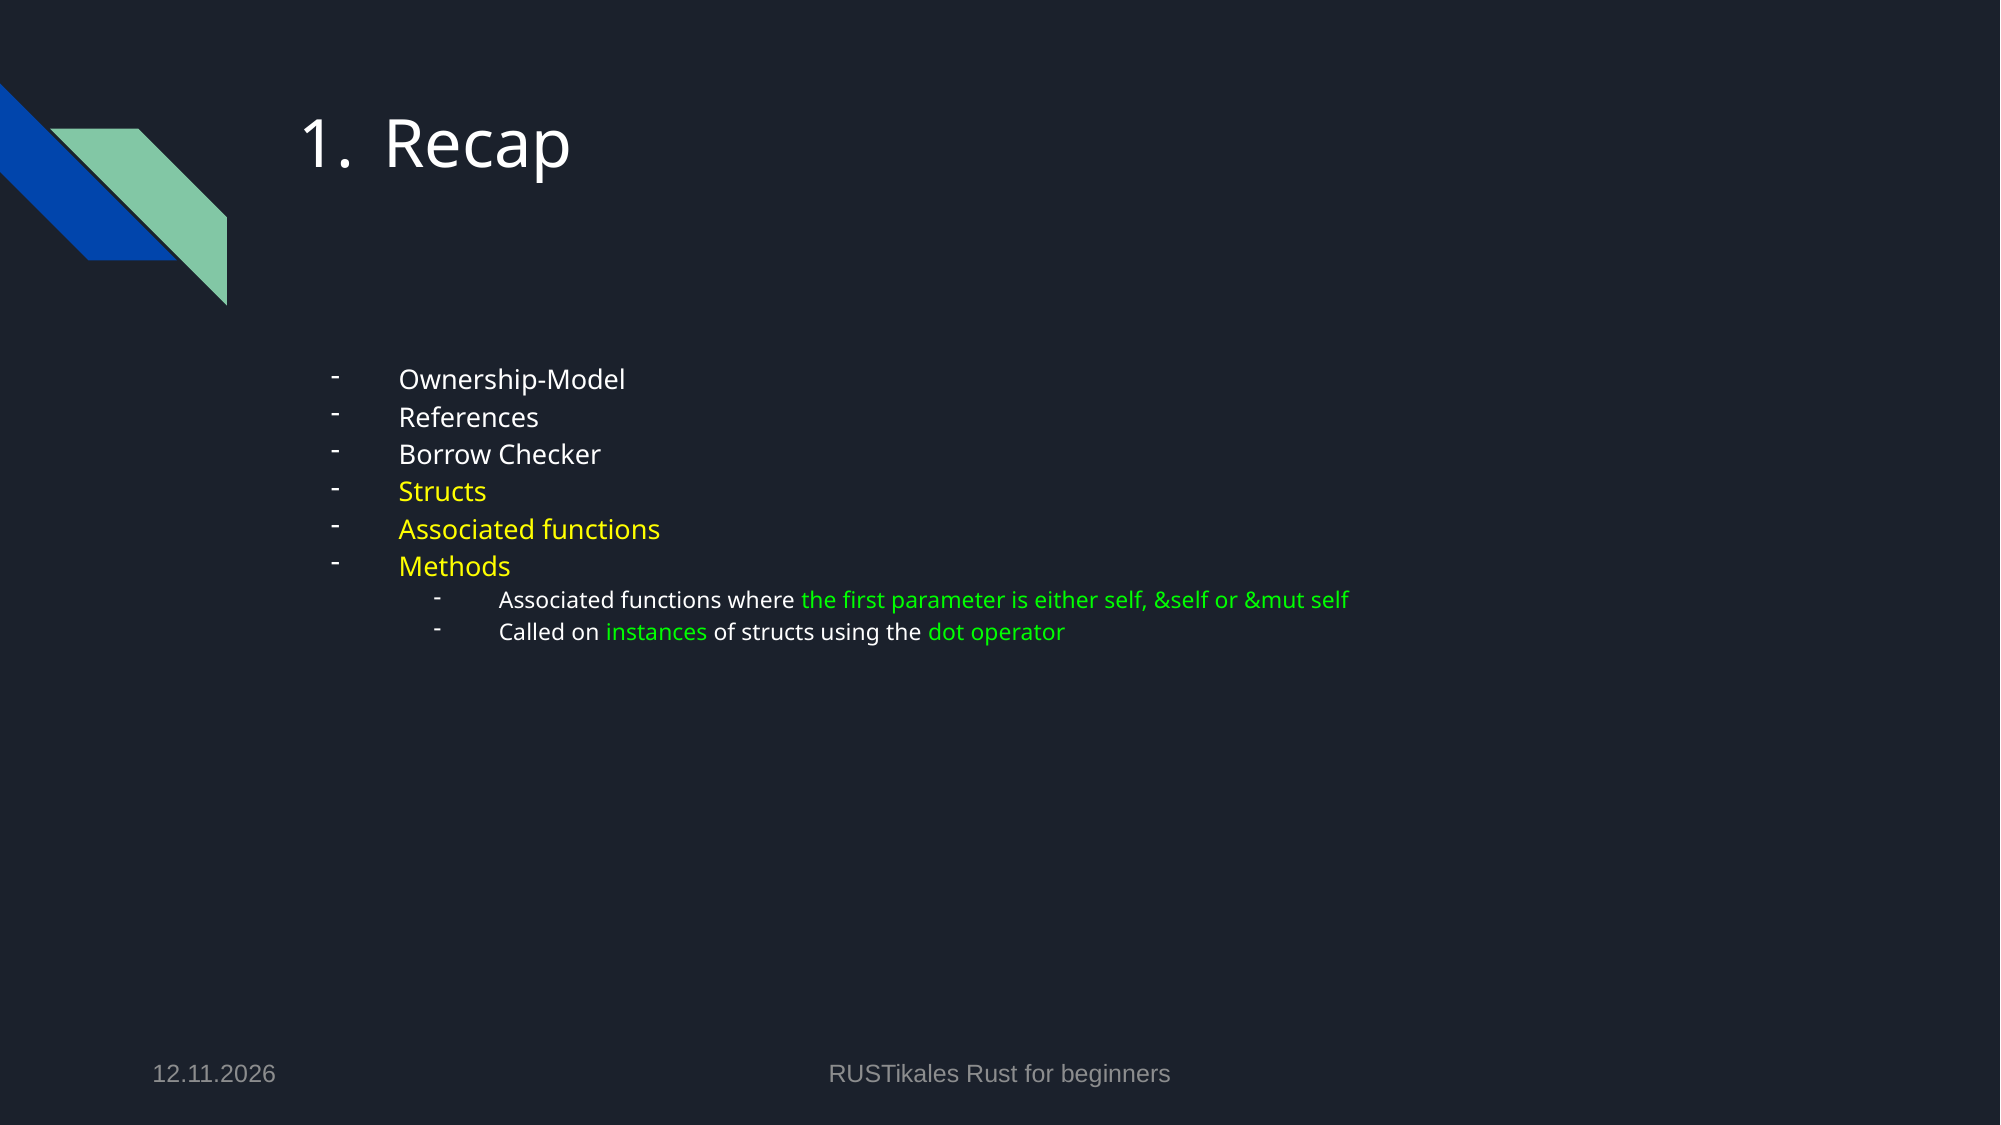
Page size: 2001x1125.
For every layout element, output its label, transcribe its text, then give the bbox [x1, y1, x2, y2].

footer RUSTikales Rust for beginners [662, 1042, 1338, 1103]
title Recap [283, 86, 1824, 287]
list Ownership-Model References Borrow Checker Structs Associated functions Methods Associated functions where the first parameter is either self, &self or &mut self Called on instances of structs using the dot operator [283, 342, 1824, 980]
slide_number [137, 1042, 588, 1103]
